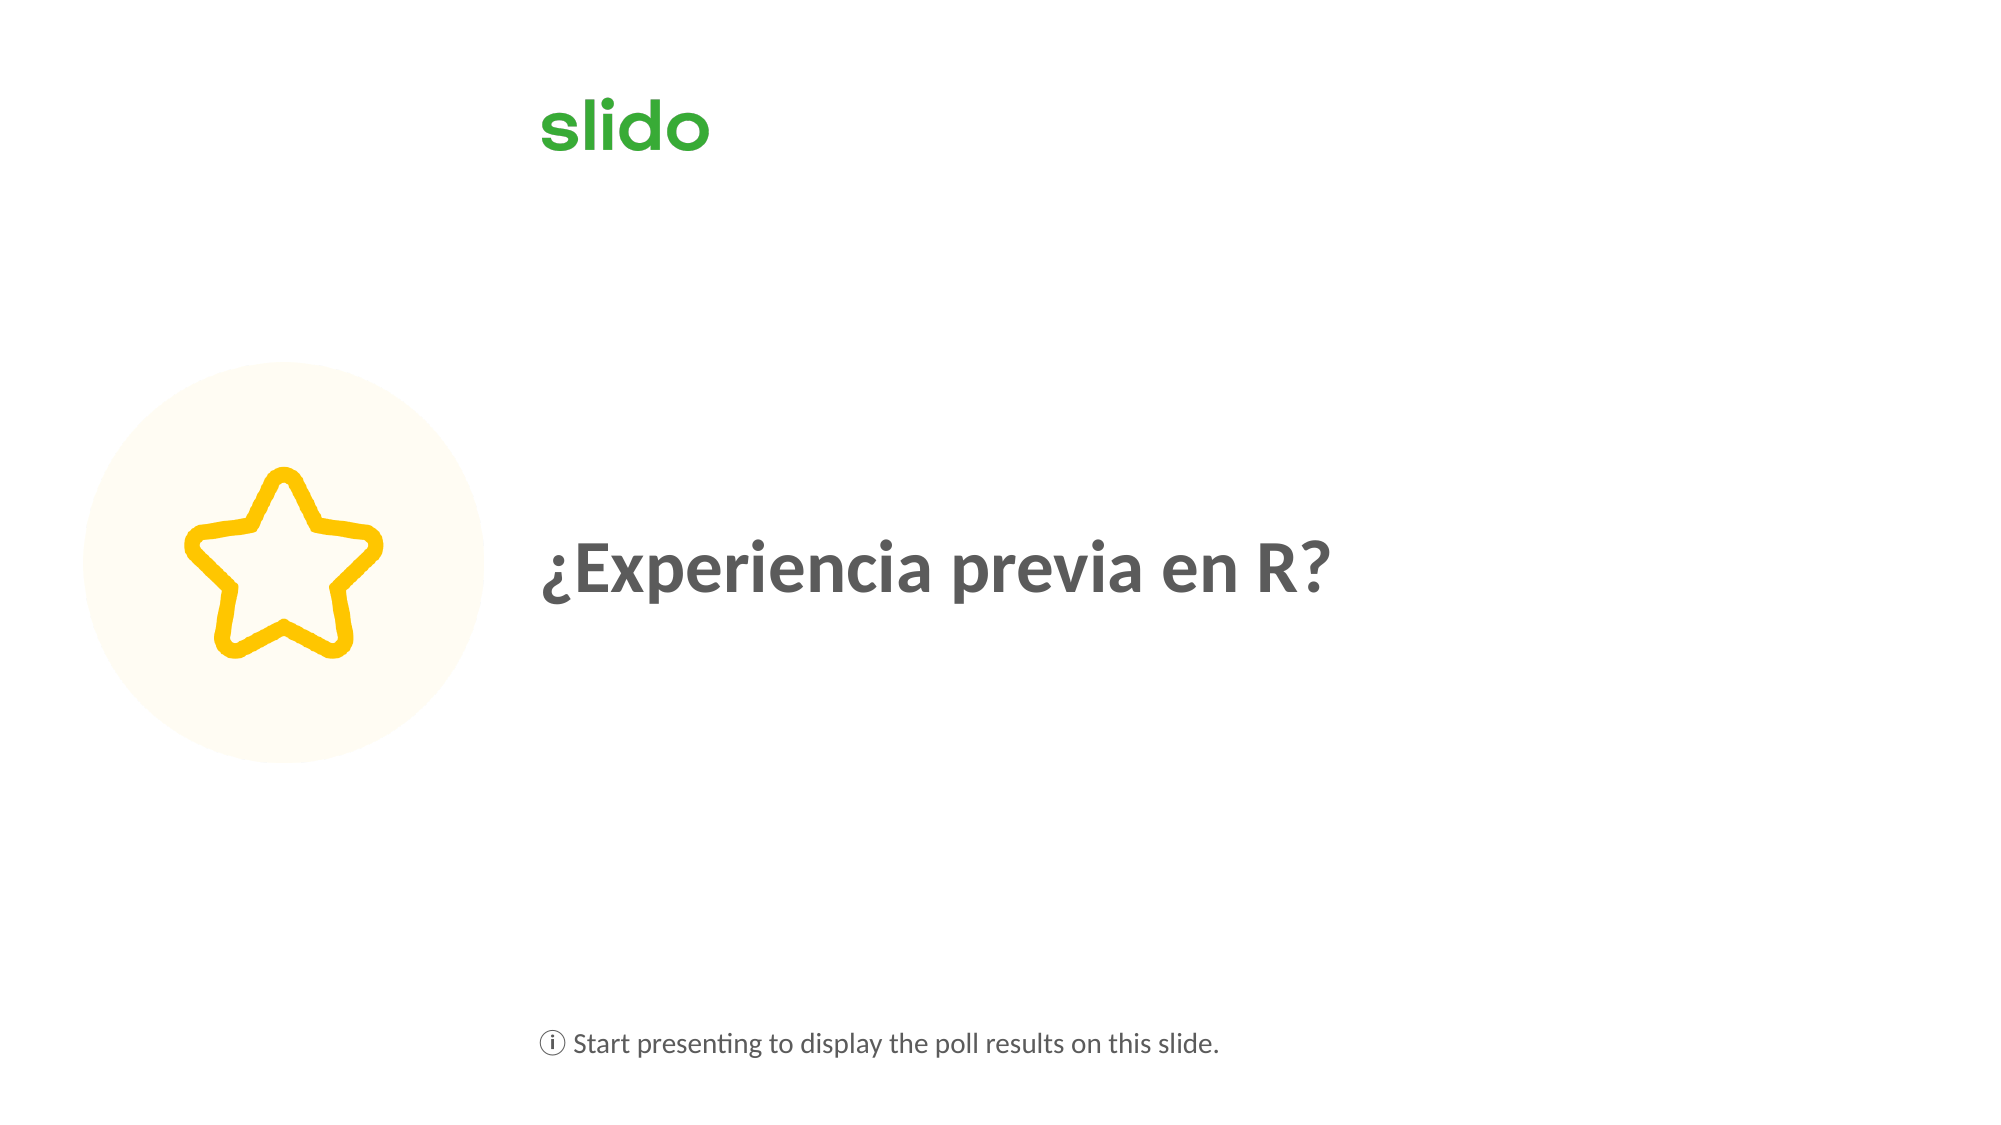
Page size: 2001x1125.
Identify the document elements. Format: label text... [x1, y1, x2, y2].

text_box ⓘ Start presenting to display the poll results on this slide. [524, 999, 1959, 1085]
picture [83, 362, 484, 763]
picture [525, 83, 726, 167]
text_box ¿Experiencia previa en R? [524, 421, 1918, 704]
